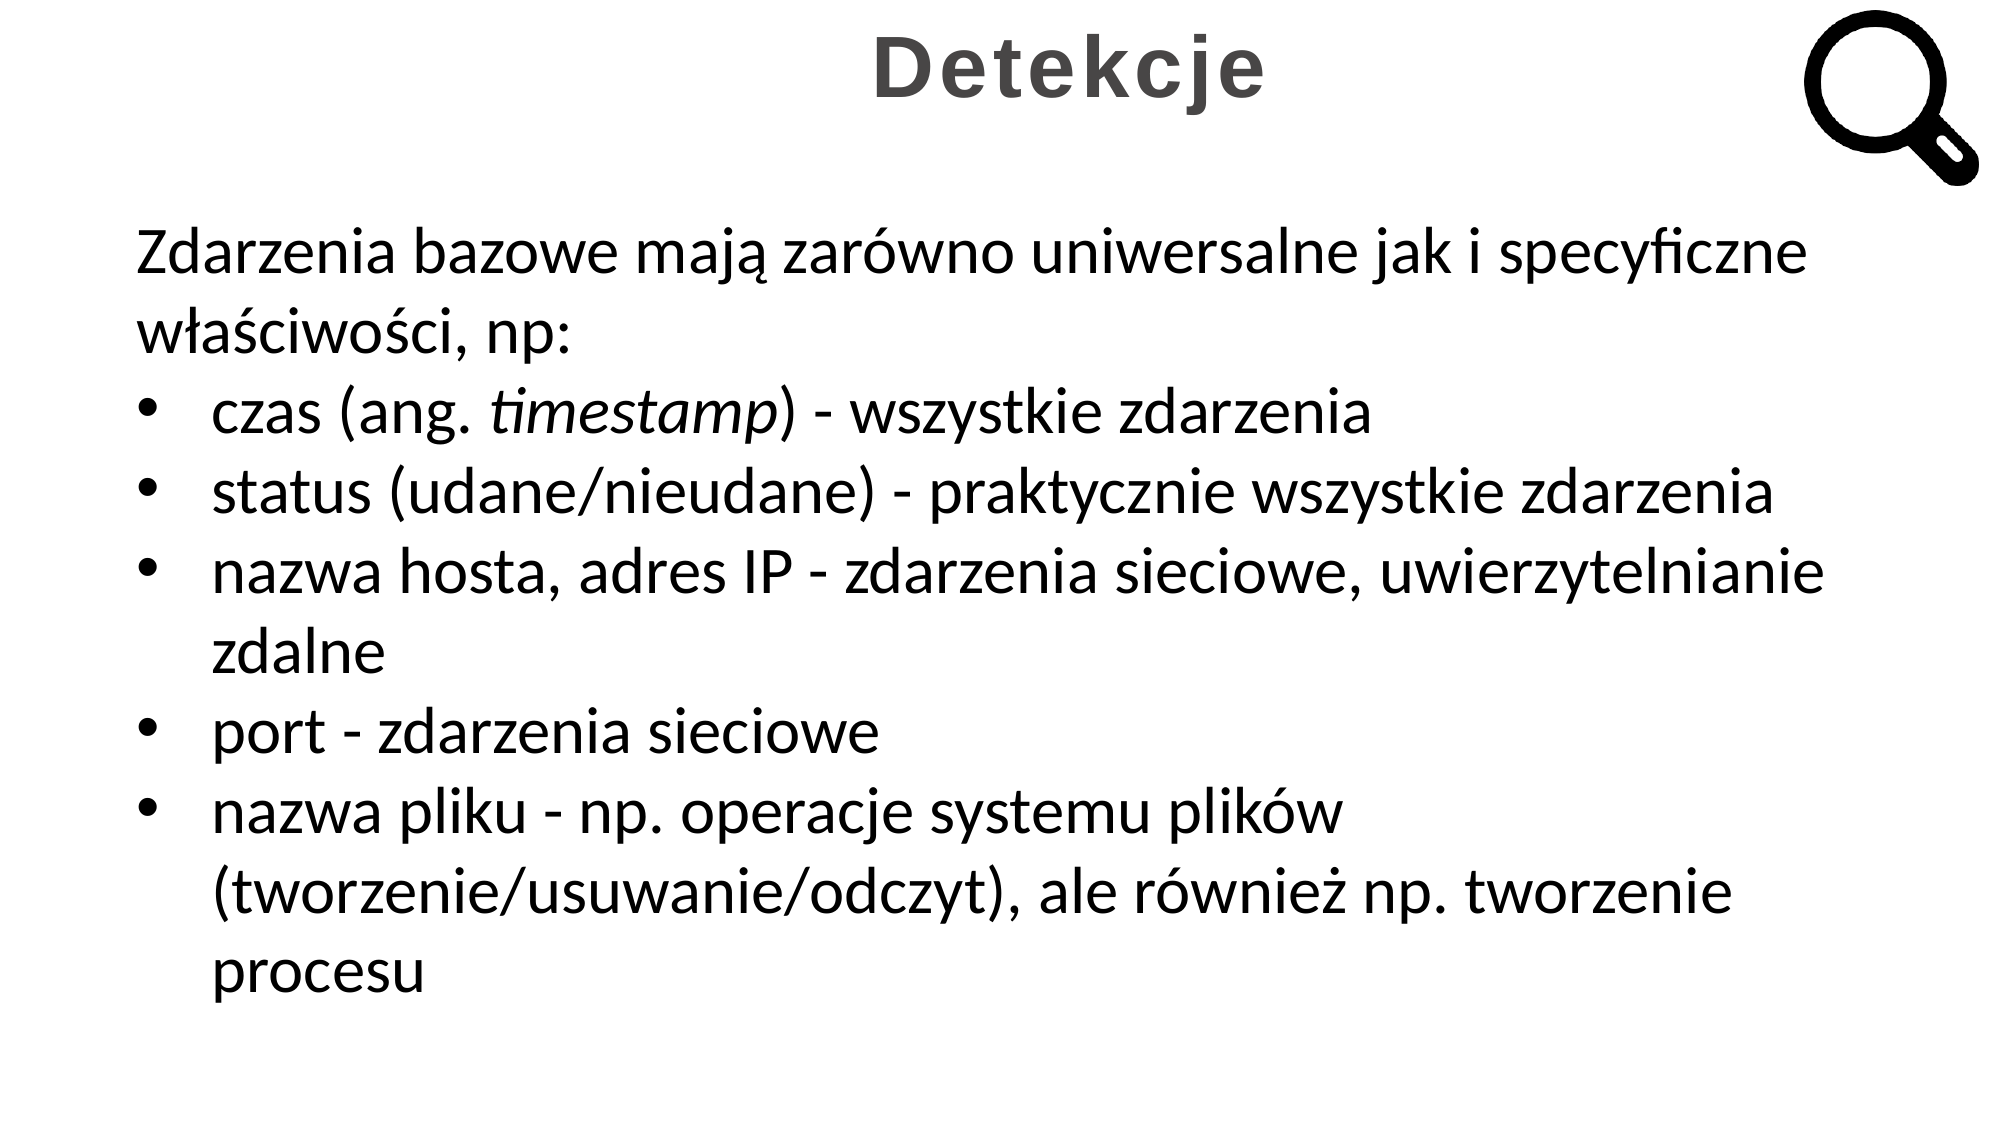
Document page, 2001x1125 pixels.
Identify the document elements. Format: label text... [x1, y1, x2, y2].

text_box Zdarzenia bazowe mają zarówno uniwersalne jak i specyficzne właściwości, np: czas (ang. timestamp) - wszystkie zdarzenia status (udane/nieudane) - praktycznie wszystkie zdarzenia nazwa hosta, adres IP - zdarzenia sieciowe, uwierzytelnianie zdalne port - zdarzenia sieciowe nazwa pliku - np. operacje systemu plików (tworzenie/usuwanie/odczyt), ale również np. tworzenie procesu [136, 206, 1941, 1007]
picture [1803, 10, 1979, 186]
text_box Detekcje [245, 10, 1803, 116]
